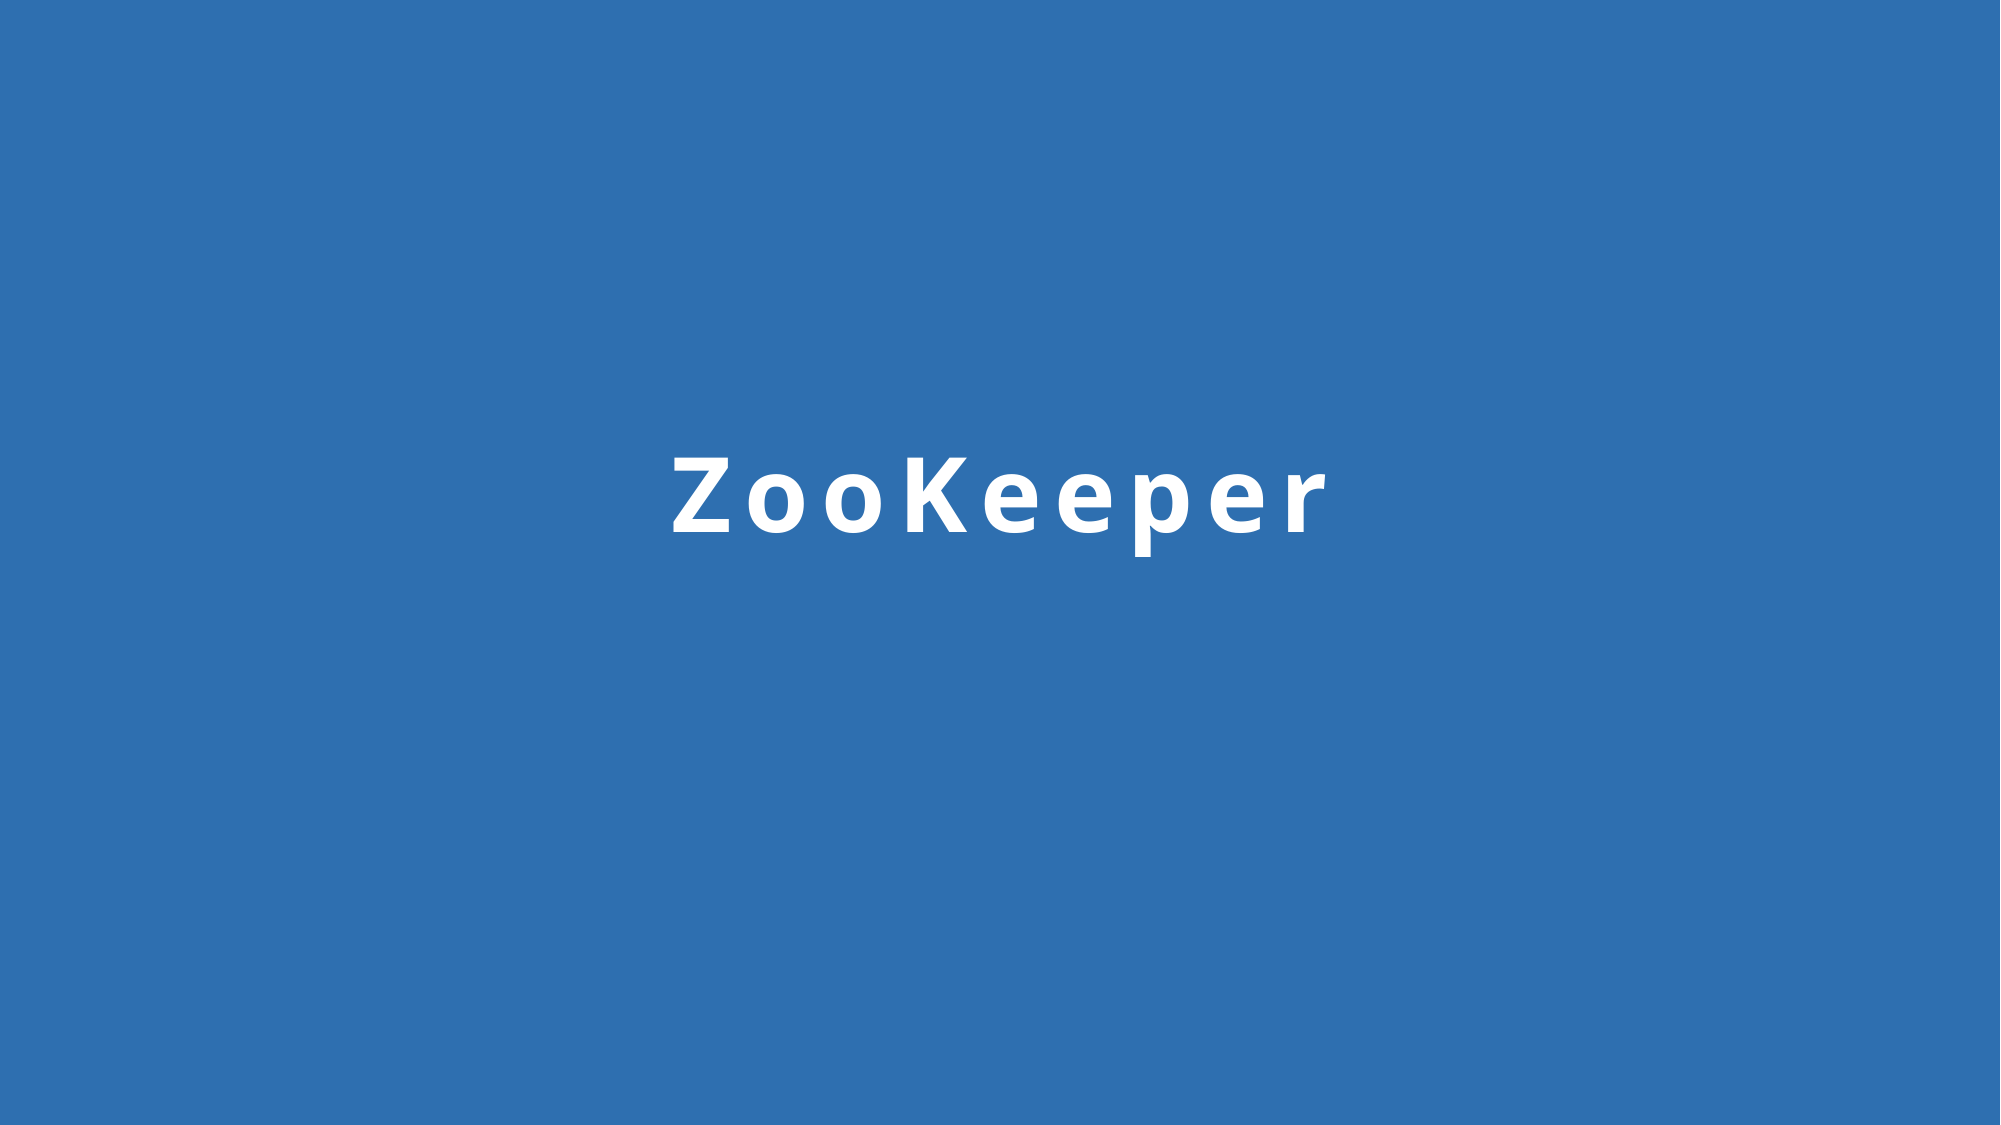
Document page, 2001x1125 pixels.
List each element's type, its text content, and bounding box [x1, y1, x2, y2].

text_box ZooKeeper [573, 421, 1427, 561]
